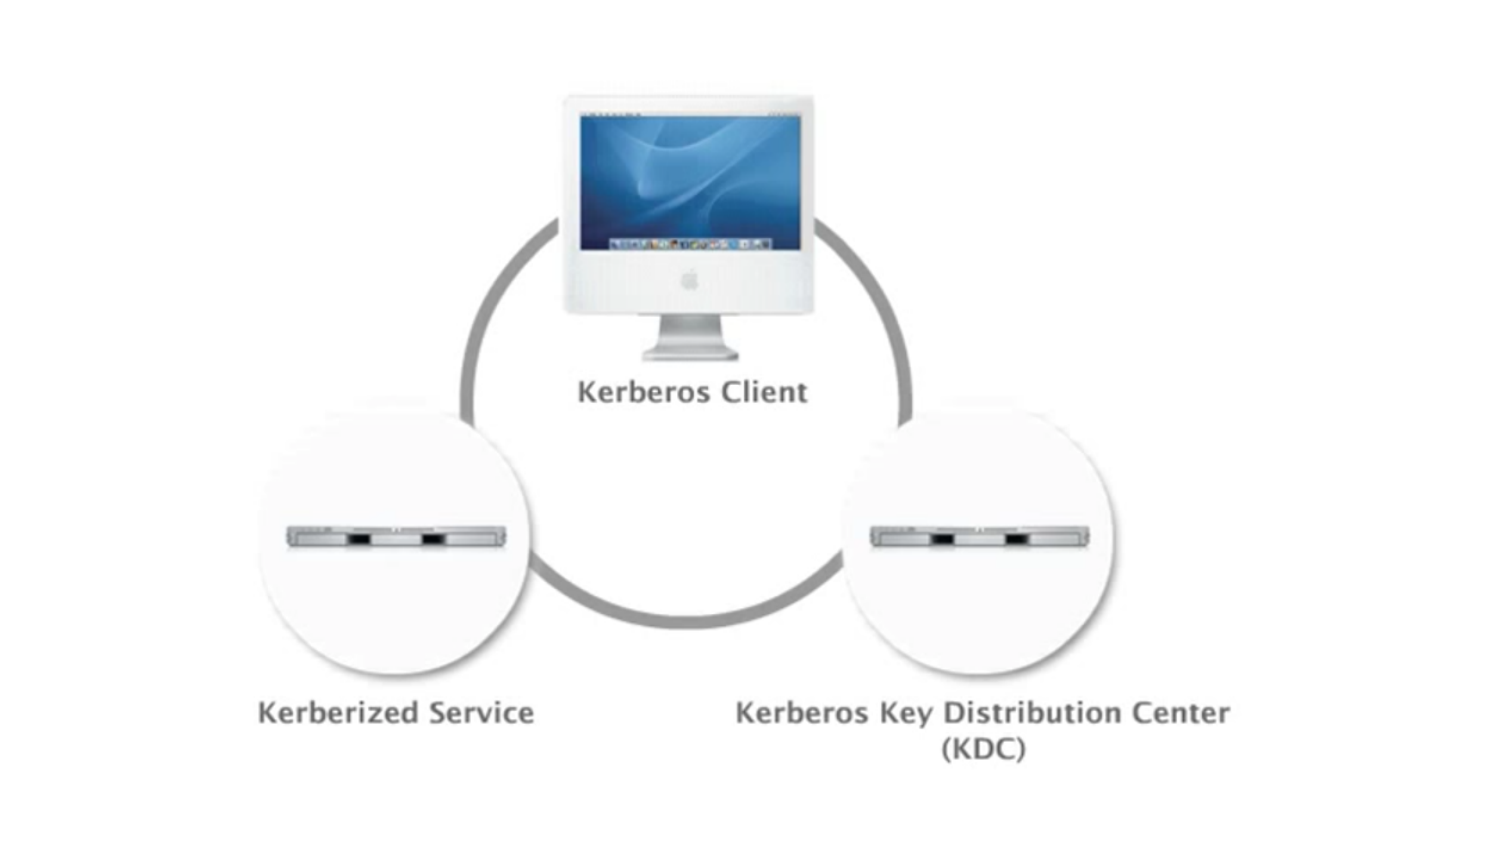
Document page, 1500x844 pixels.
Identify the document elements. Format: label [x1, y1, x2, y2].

picture [194, 40, 1263, 804]
